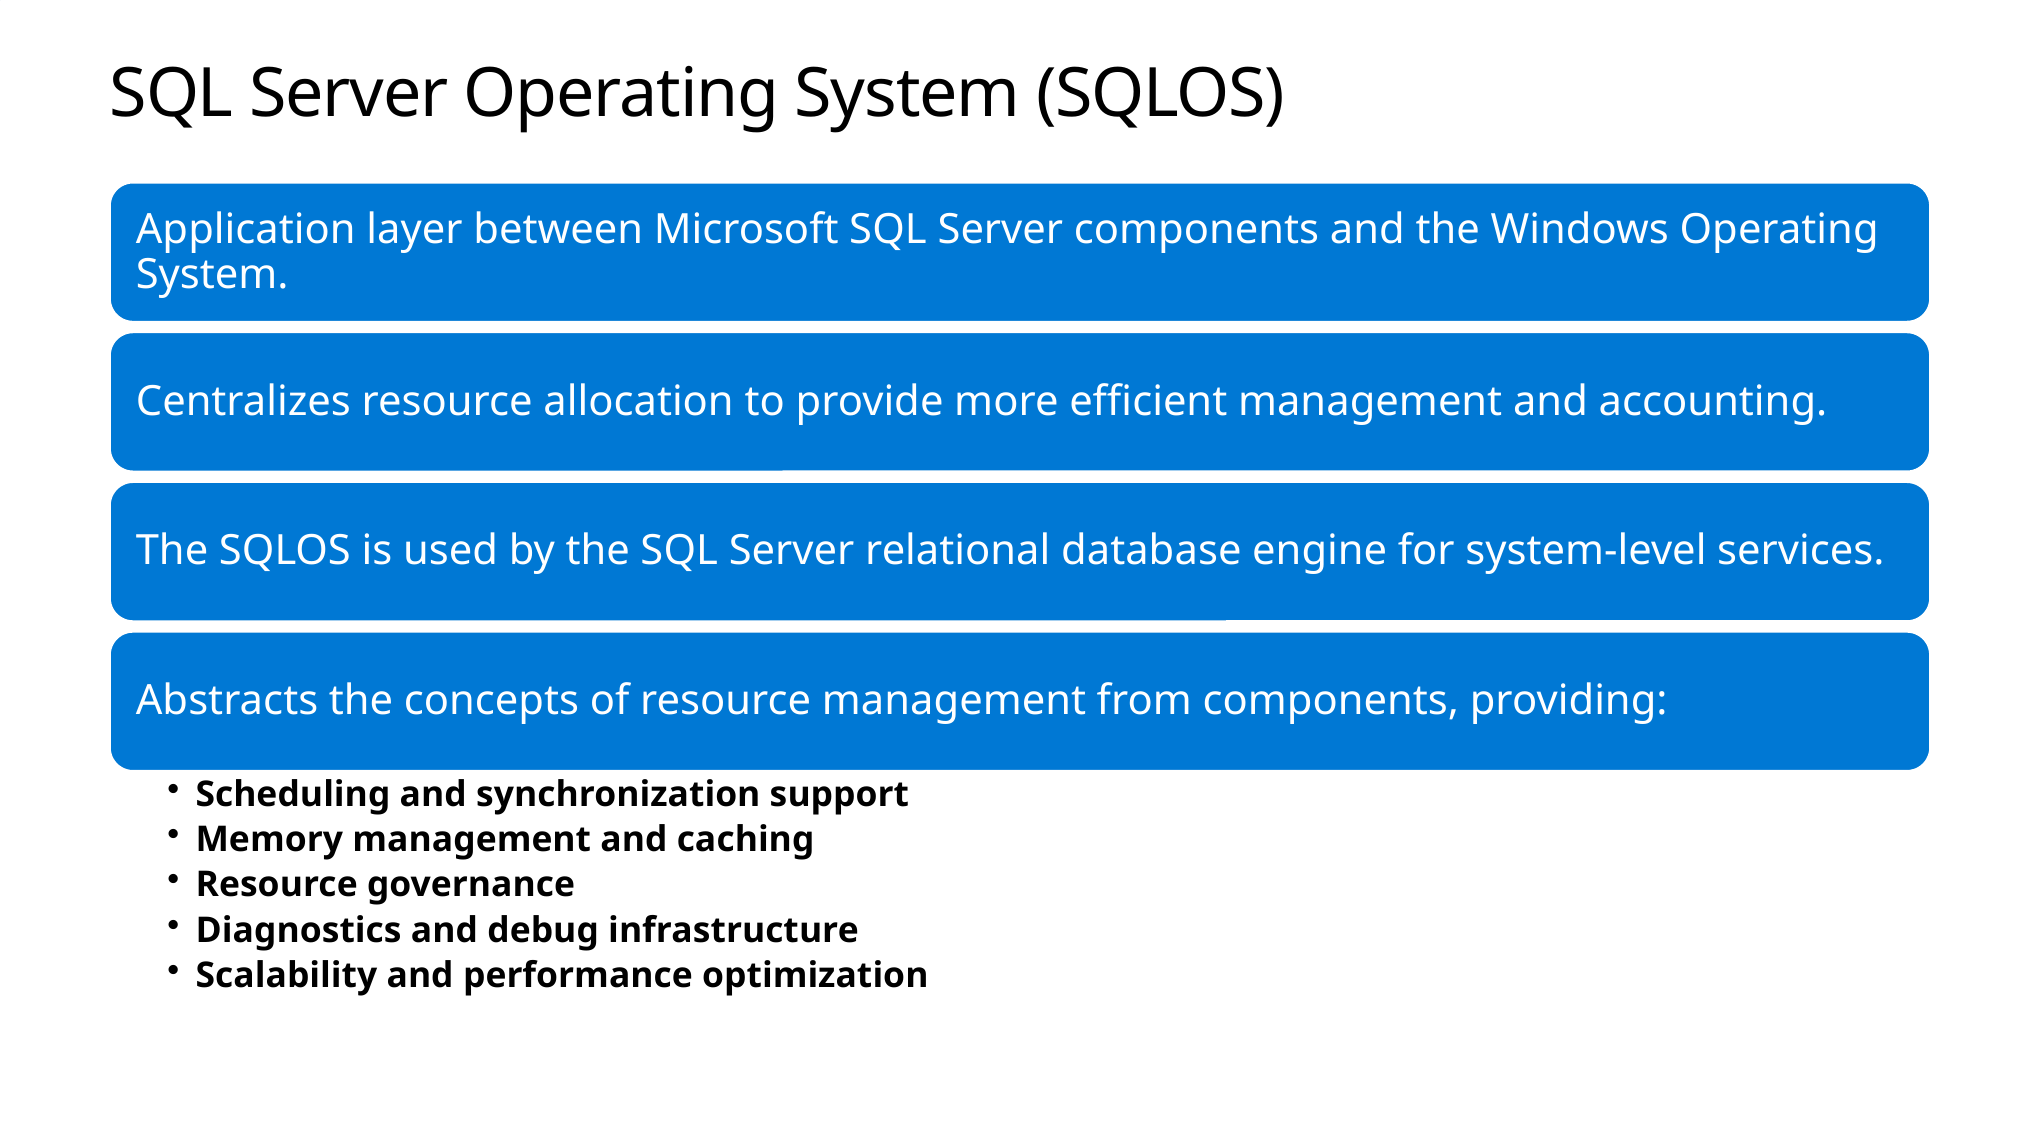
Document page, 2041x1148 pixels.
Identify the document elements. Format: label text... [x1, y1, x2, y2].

title SQL Server Operating System (SQLOS) [109, 53, 1931, 131]
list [109, 173, 1931, 1042]
